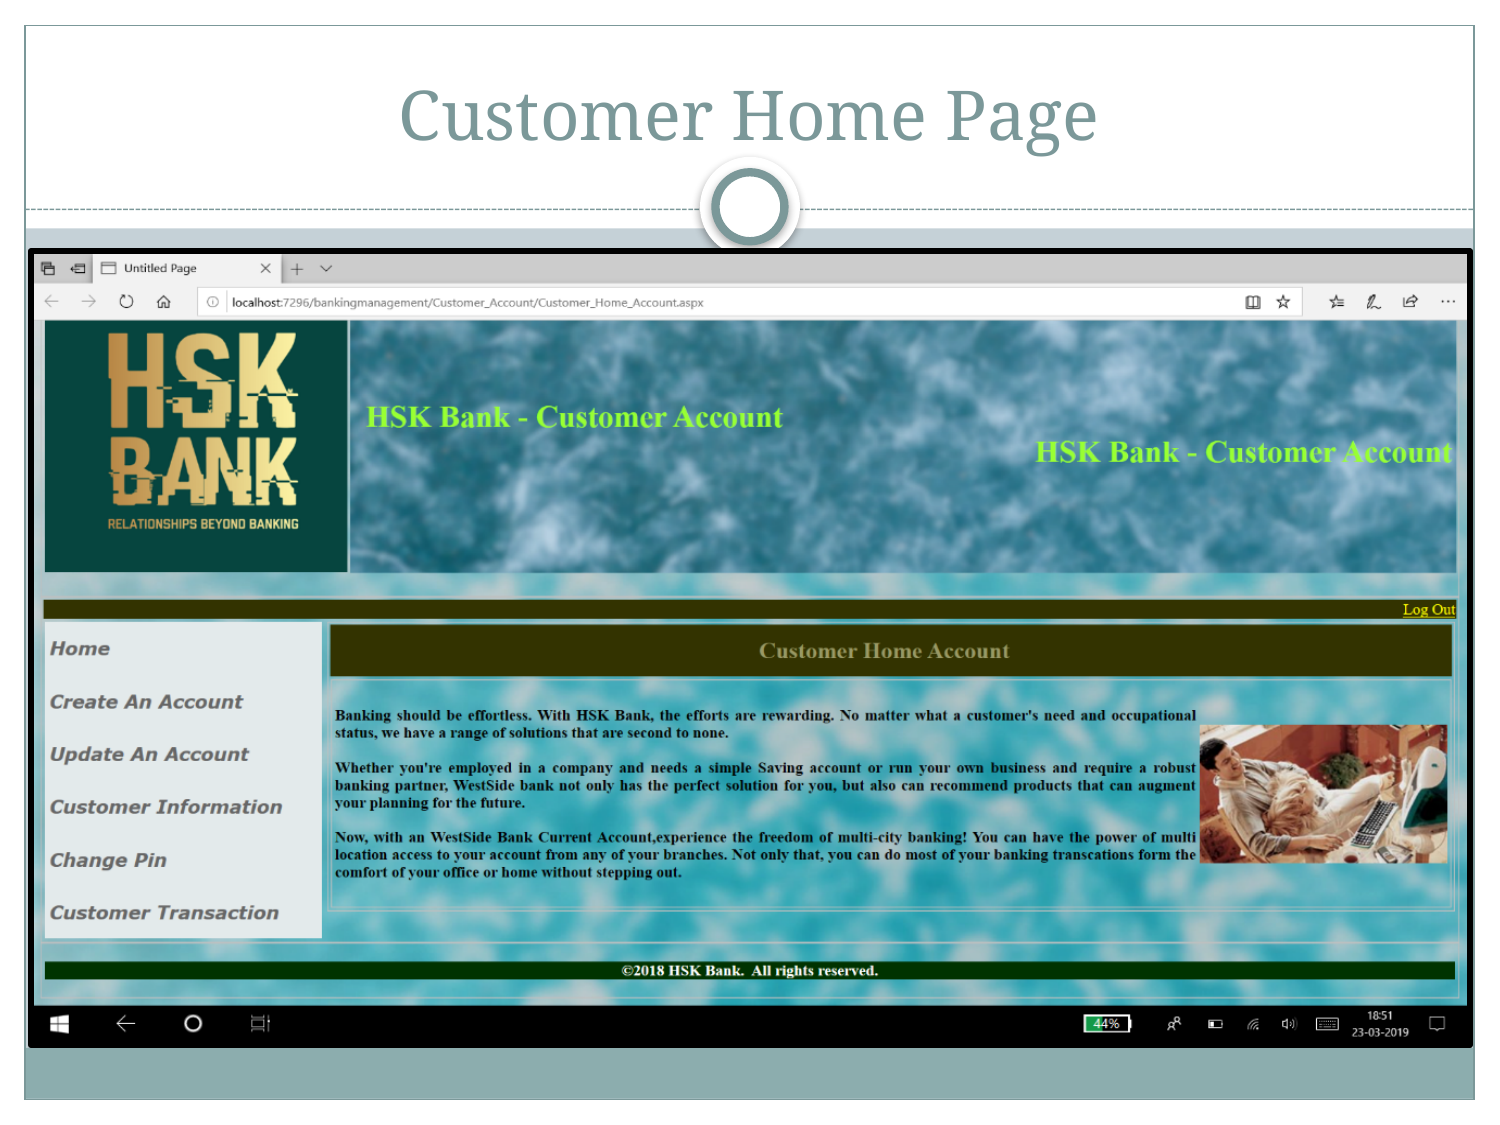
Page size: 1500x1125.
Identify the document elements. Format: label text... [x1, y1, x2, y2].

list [33, 253, 1468, 1043]
title Customer Home Page [49, 37, 1450, 162]
